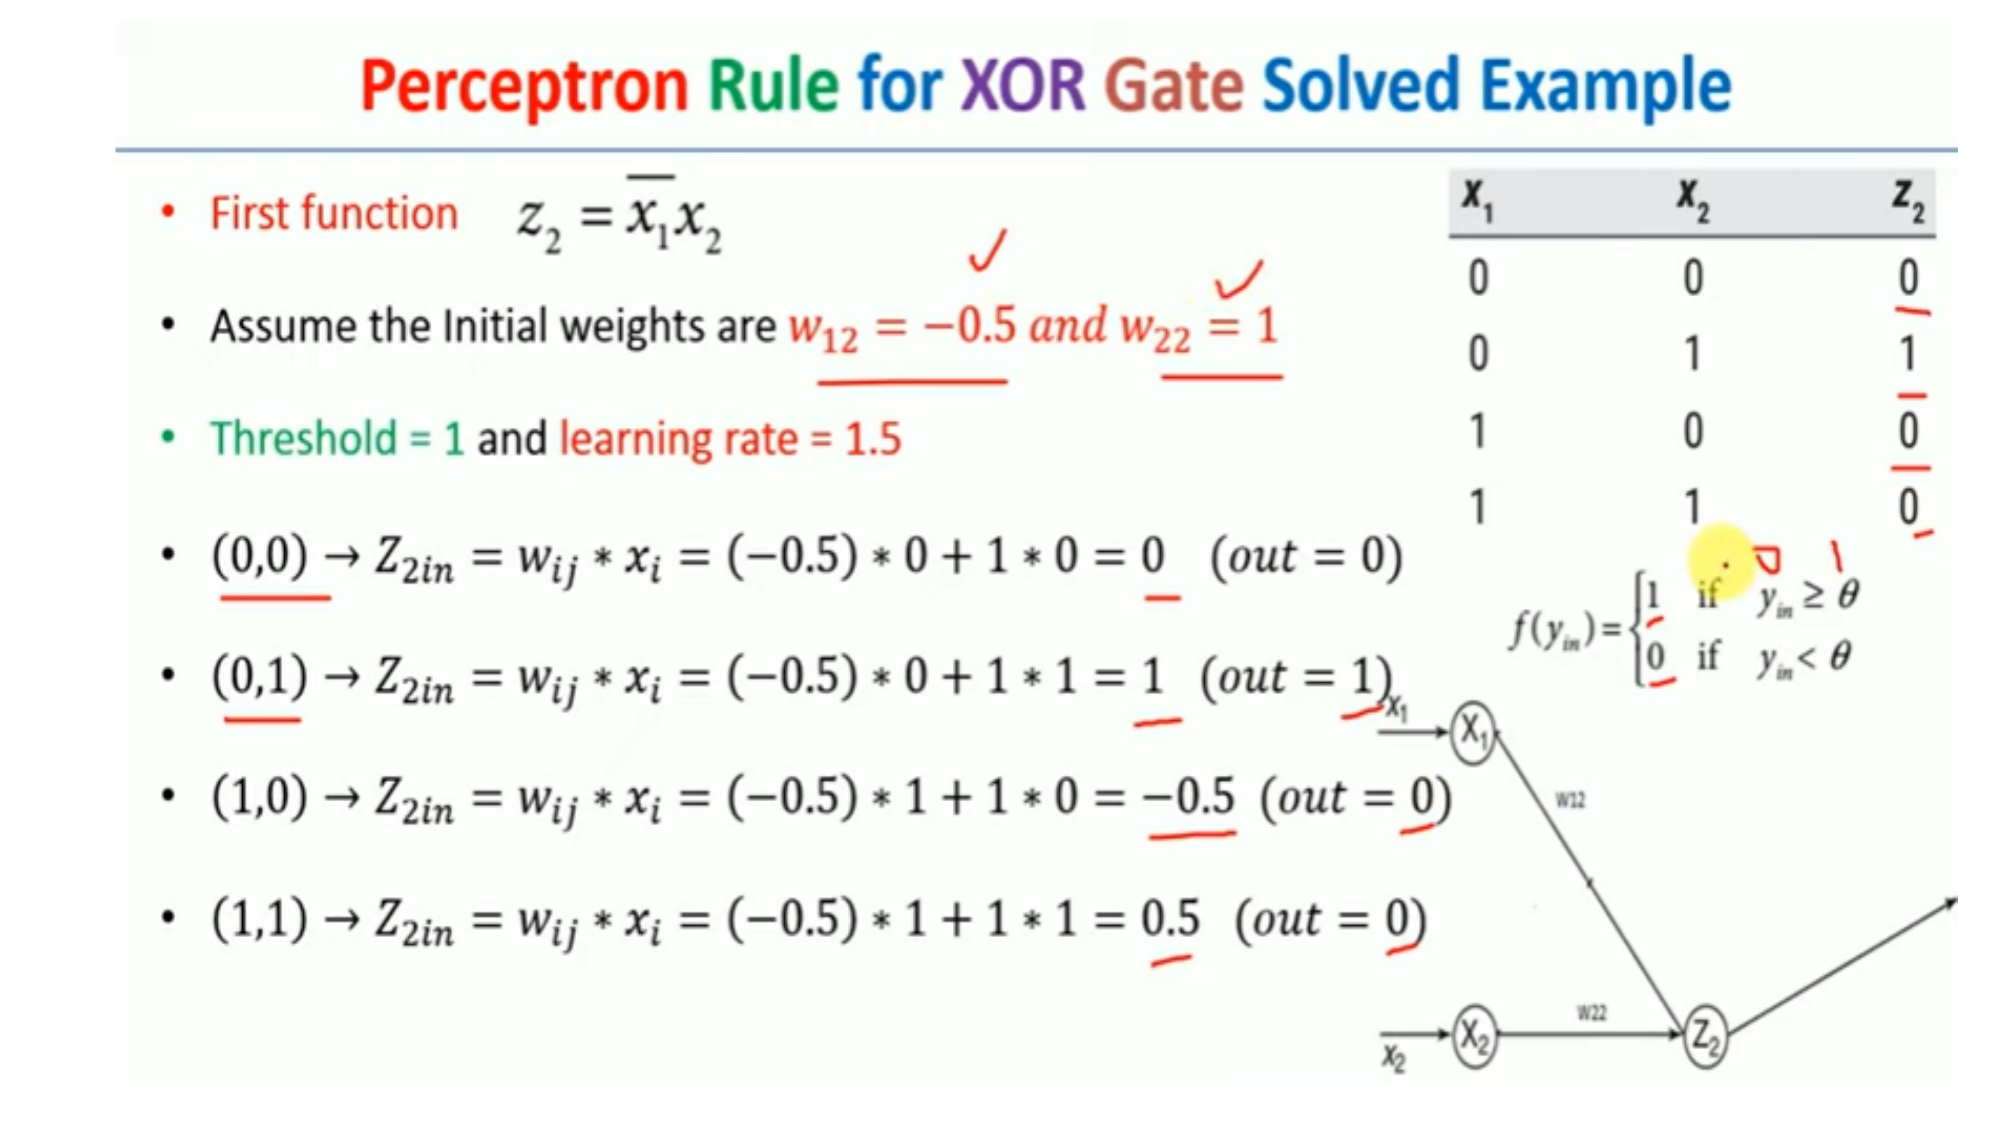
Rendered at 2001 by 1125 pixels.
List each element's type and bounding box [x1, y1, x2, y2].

picture [95, 22, 1958, 1087]
